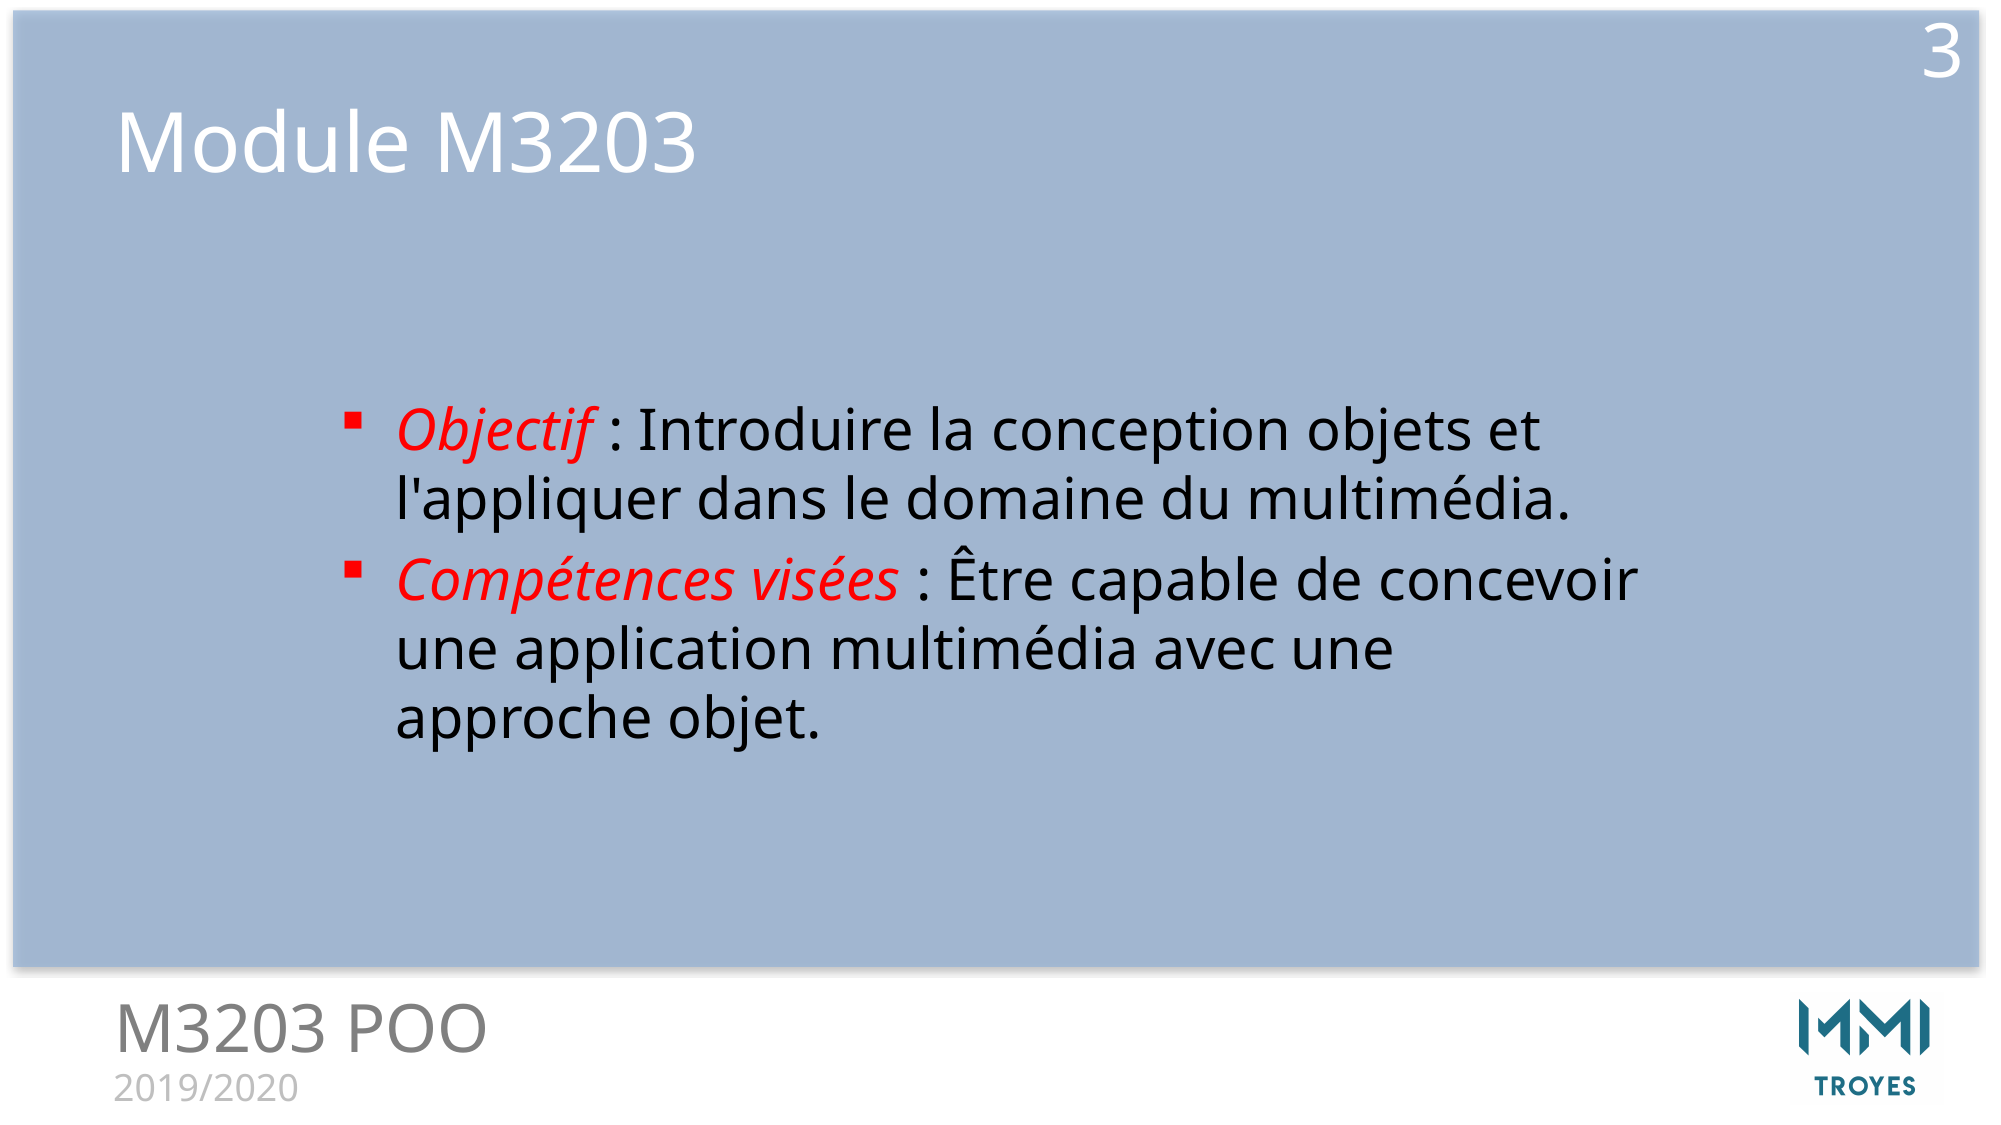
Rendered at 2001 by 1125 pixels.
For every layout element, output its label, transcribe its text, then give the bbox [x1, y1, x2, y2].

slide_number 3 [1725, 10, 1980, 97]
picture [1790, 992, 1944, 1105]
title Module M3203 [99, 45, 1900, 233]
list Objectif : Introduire la conception objets et l'appliquer dans le domaine du multimédia. Compétences visées : Être capable de concevoir une application multimédia avec une approche objet. [324, 385, 1675, 759]
